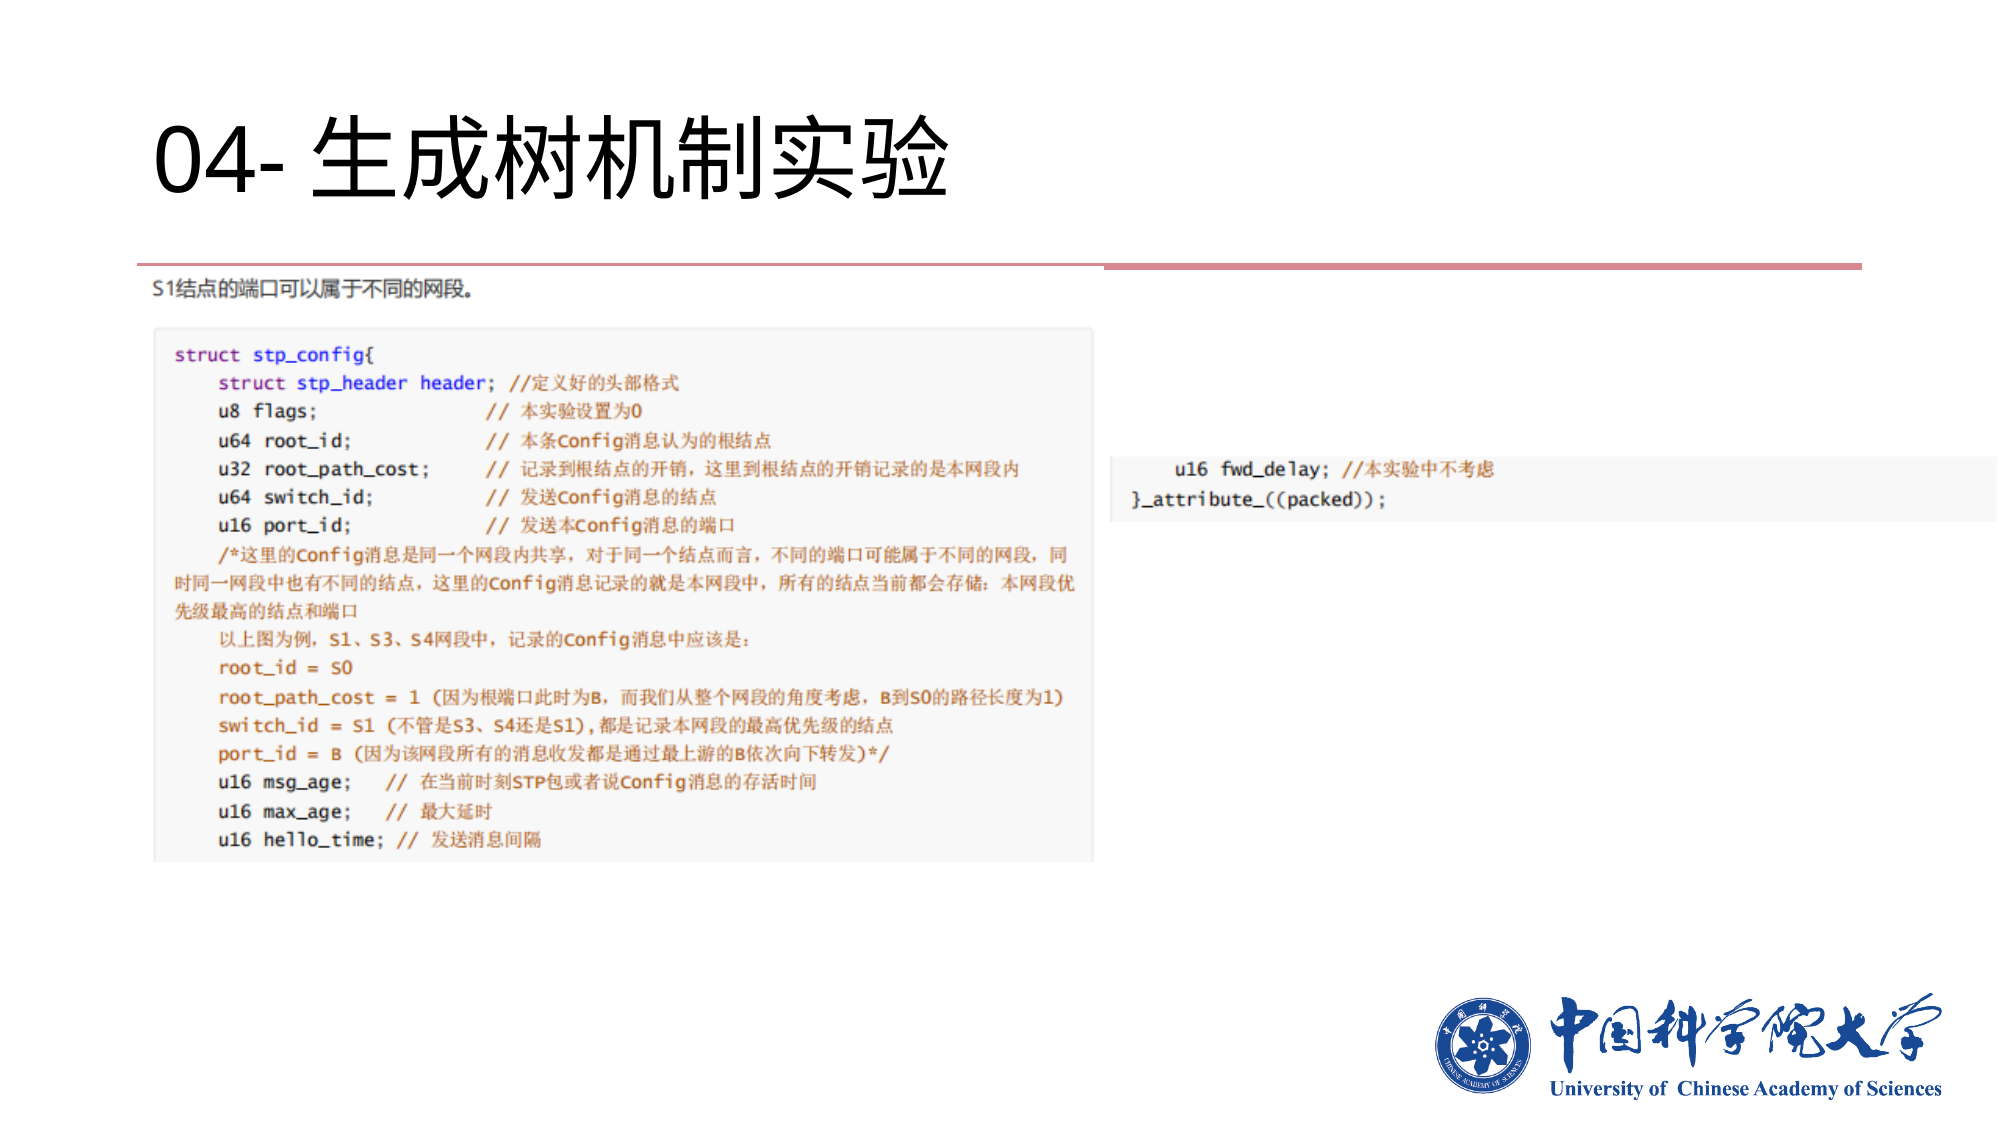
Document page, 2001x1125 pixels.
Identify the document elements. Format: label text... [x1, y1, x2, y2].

picture [1435, 993, 1942, 1100]
picture [137, 266, 1997, 862]
title 04-生成树机制实验 [137, 59, 1863, 267]
